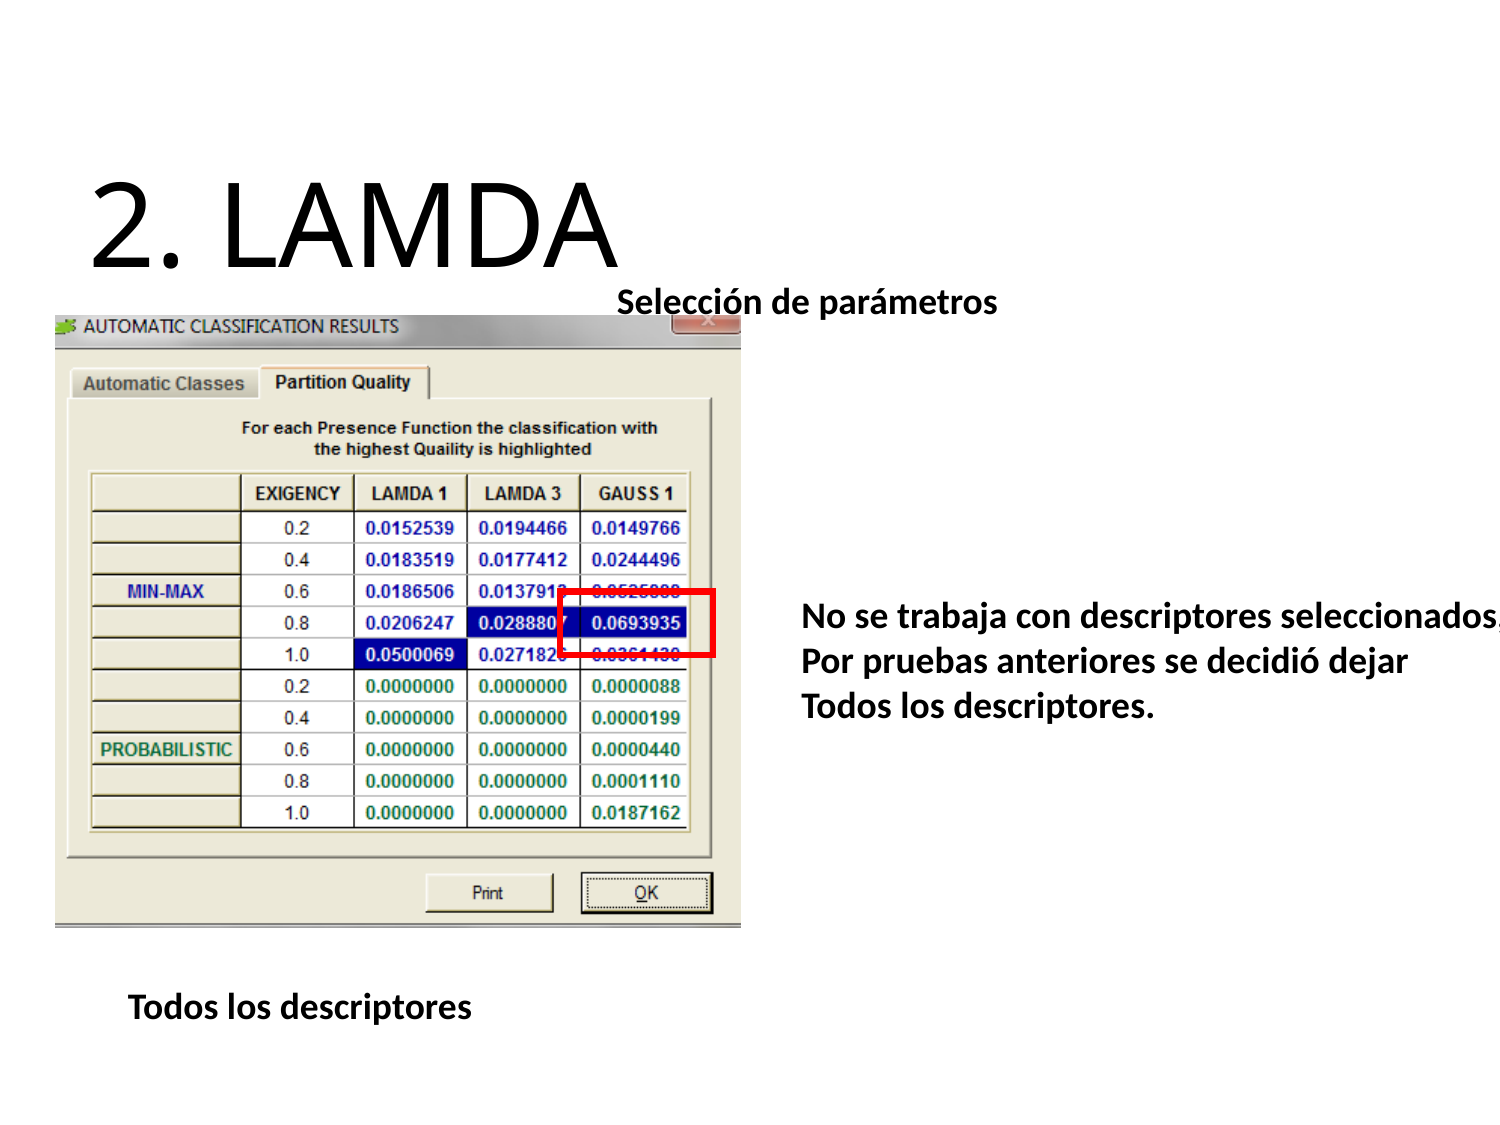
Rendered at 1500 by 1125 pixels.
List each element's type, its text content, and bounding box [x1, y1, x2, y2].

text_box Selección de parámetros [602, 269, 1014, 330]
title 2. LAMDA [73, 156, 1349, 300]
text_box No se trabaja con descriptores seleccionados, Por pruebas anteriores se decidió dejar Todos los descriptores. [786, 584, 1500, 734]
picture [55, 315, 741, 928]
text_box Todos los descriptores [113, 974, 488, 1034]
